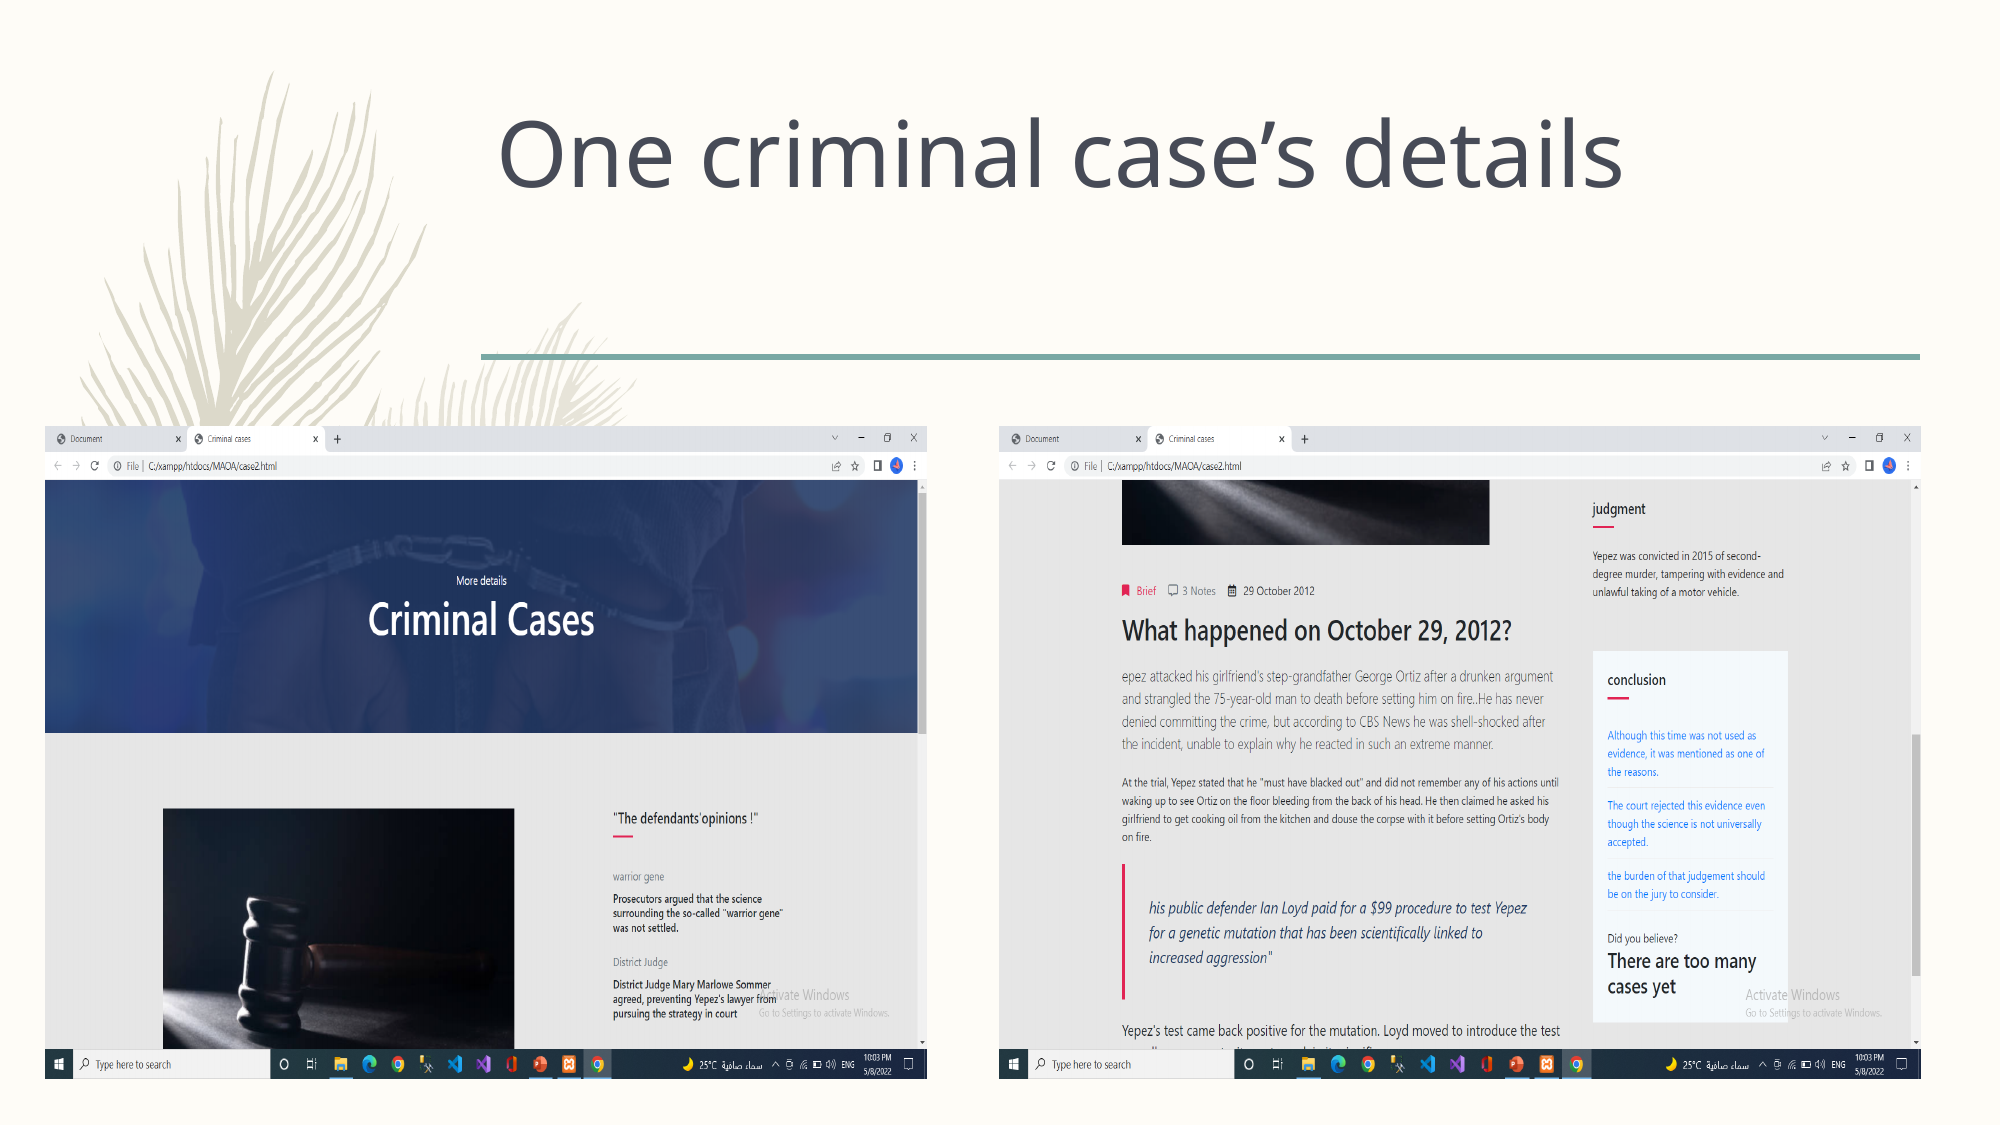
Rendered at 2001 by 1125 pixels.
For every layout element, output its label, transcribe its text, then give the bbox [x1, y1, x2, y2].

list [44, 426, 927, 1080]
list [999, 426, 1921, 1080]
title One criminal case’s details [481, 93, 1920, 350]
